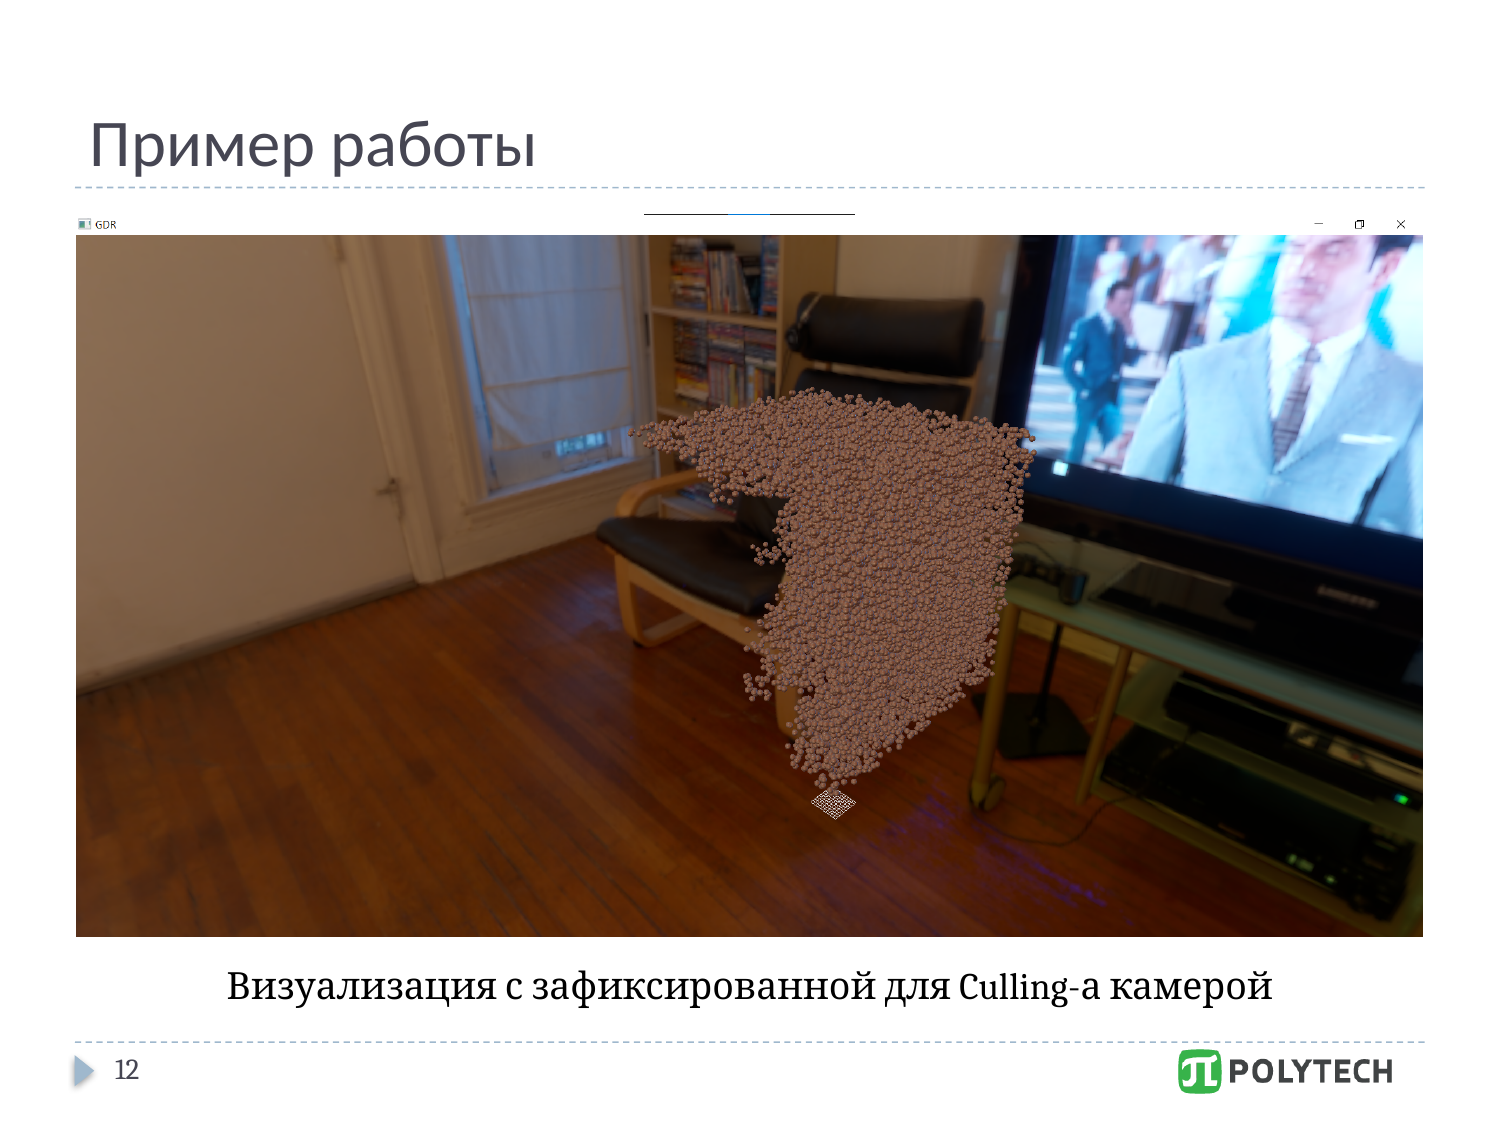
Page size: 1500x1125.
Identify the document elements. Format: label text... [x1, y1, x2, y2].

text_box Визуализация с зафиксированной для Culling-а камерой [211, 954, 1288, 1015]
picture [76, 214, 1424, 937]
slide_number 12 [100, 1042, 426, 1103]
title Пример работы [75, 24, 1425, 188]
picture [1166, 1039, 1403, 1103]
